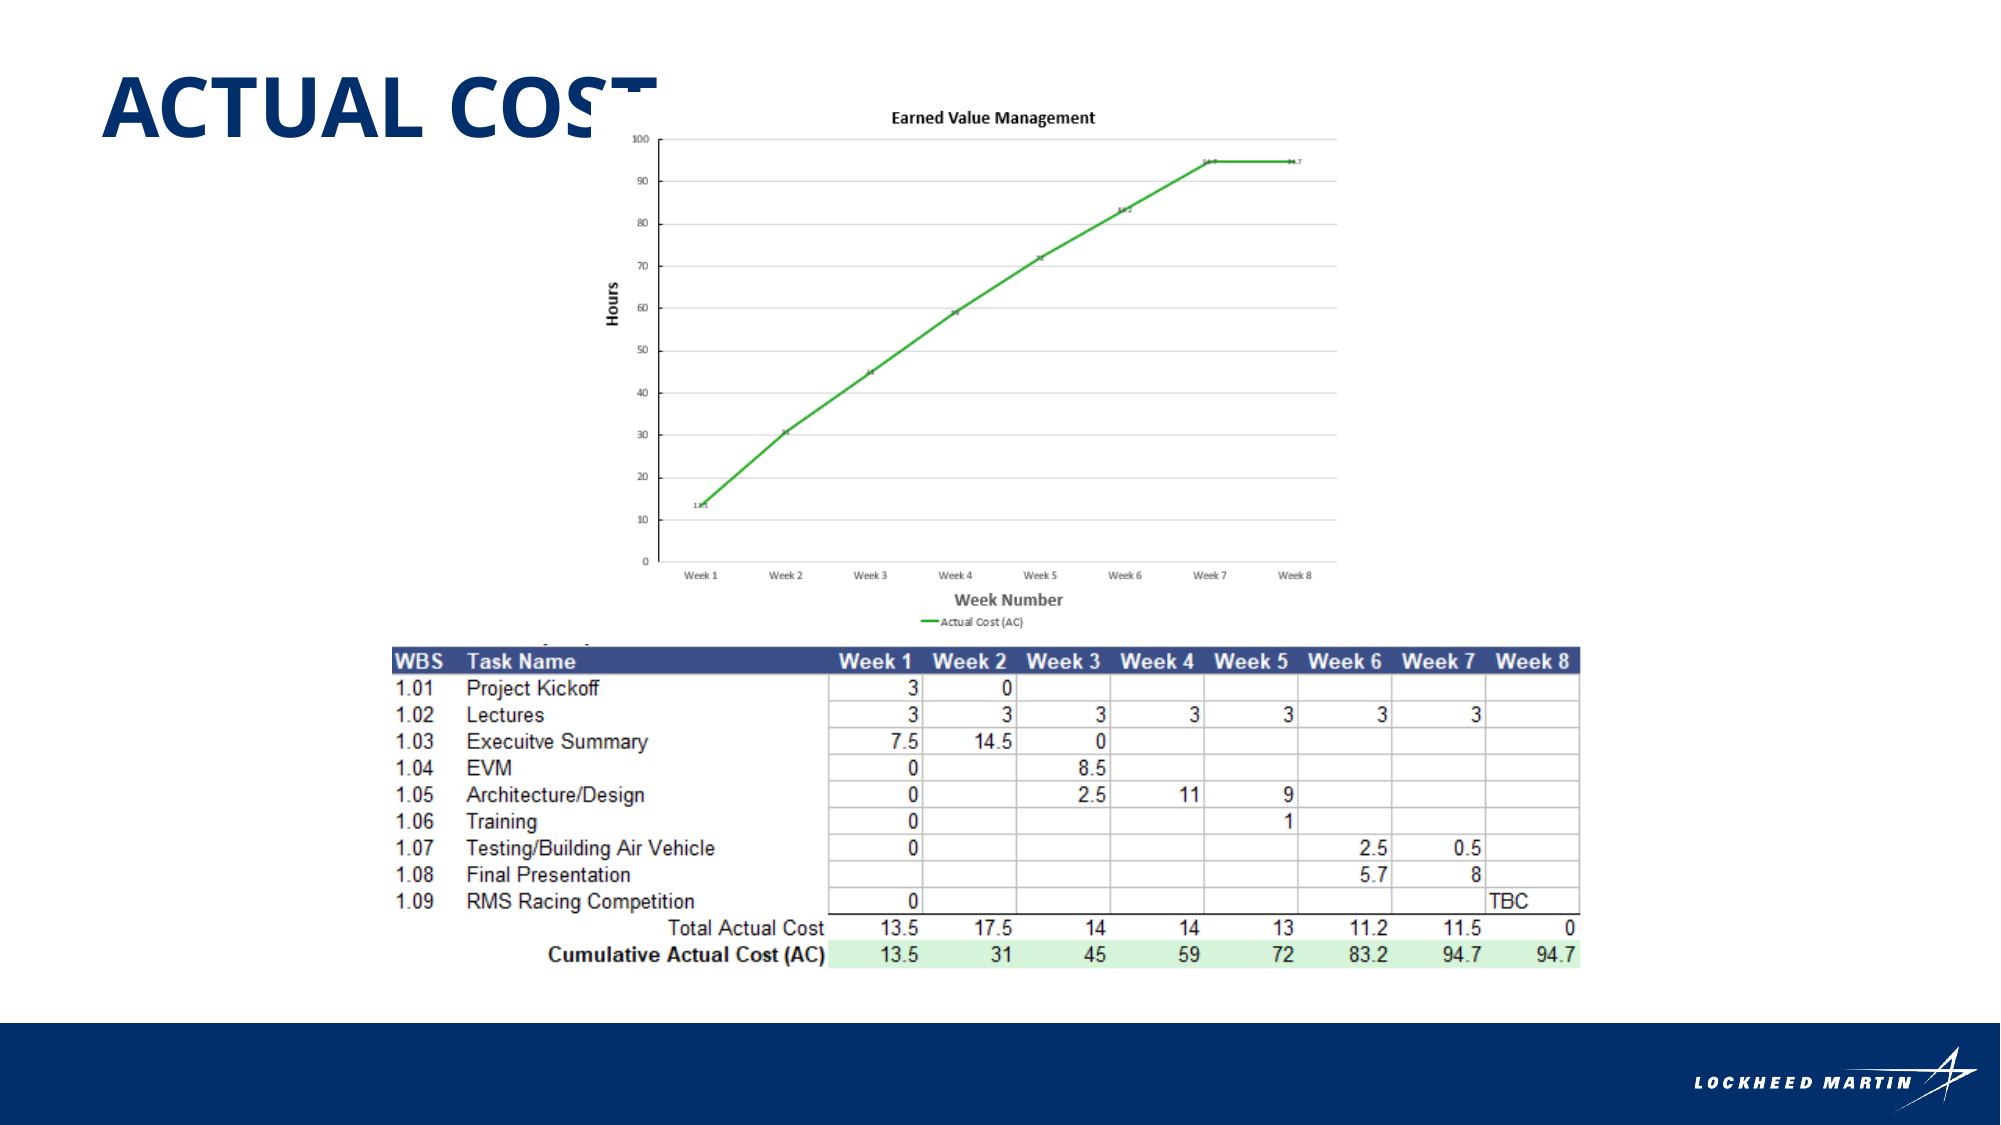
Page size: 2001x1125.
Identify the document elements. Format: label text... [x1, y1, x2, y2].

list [392, 644, 1593, 981]
list Actual Cost [87, 57, 1899, 150]
picture [591, 92, 1348, 635]
